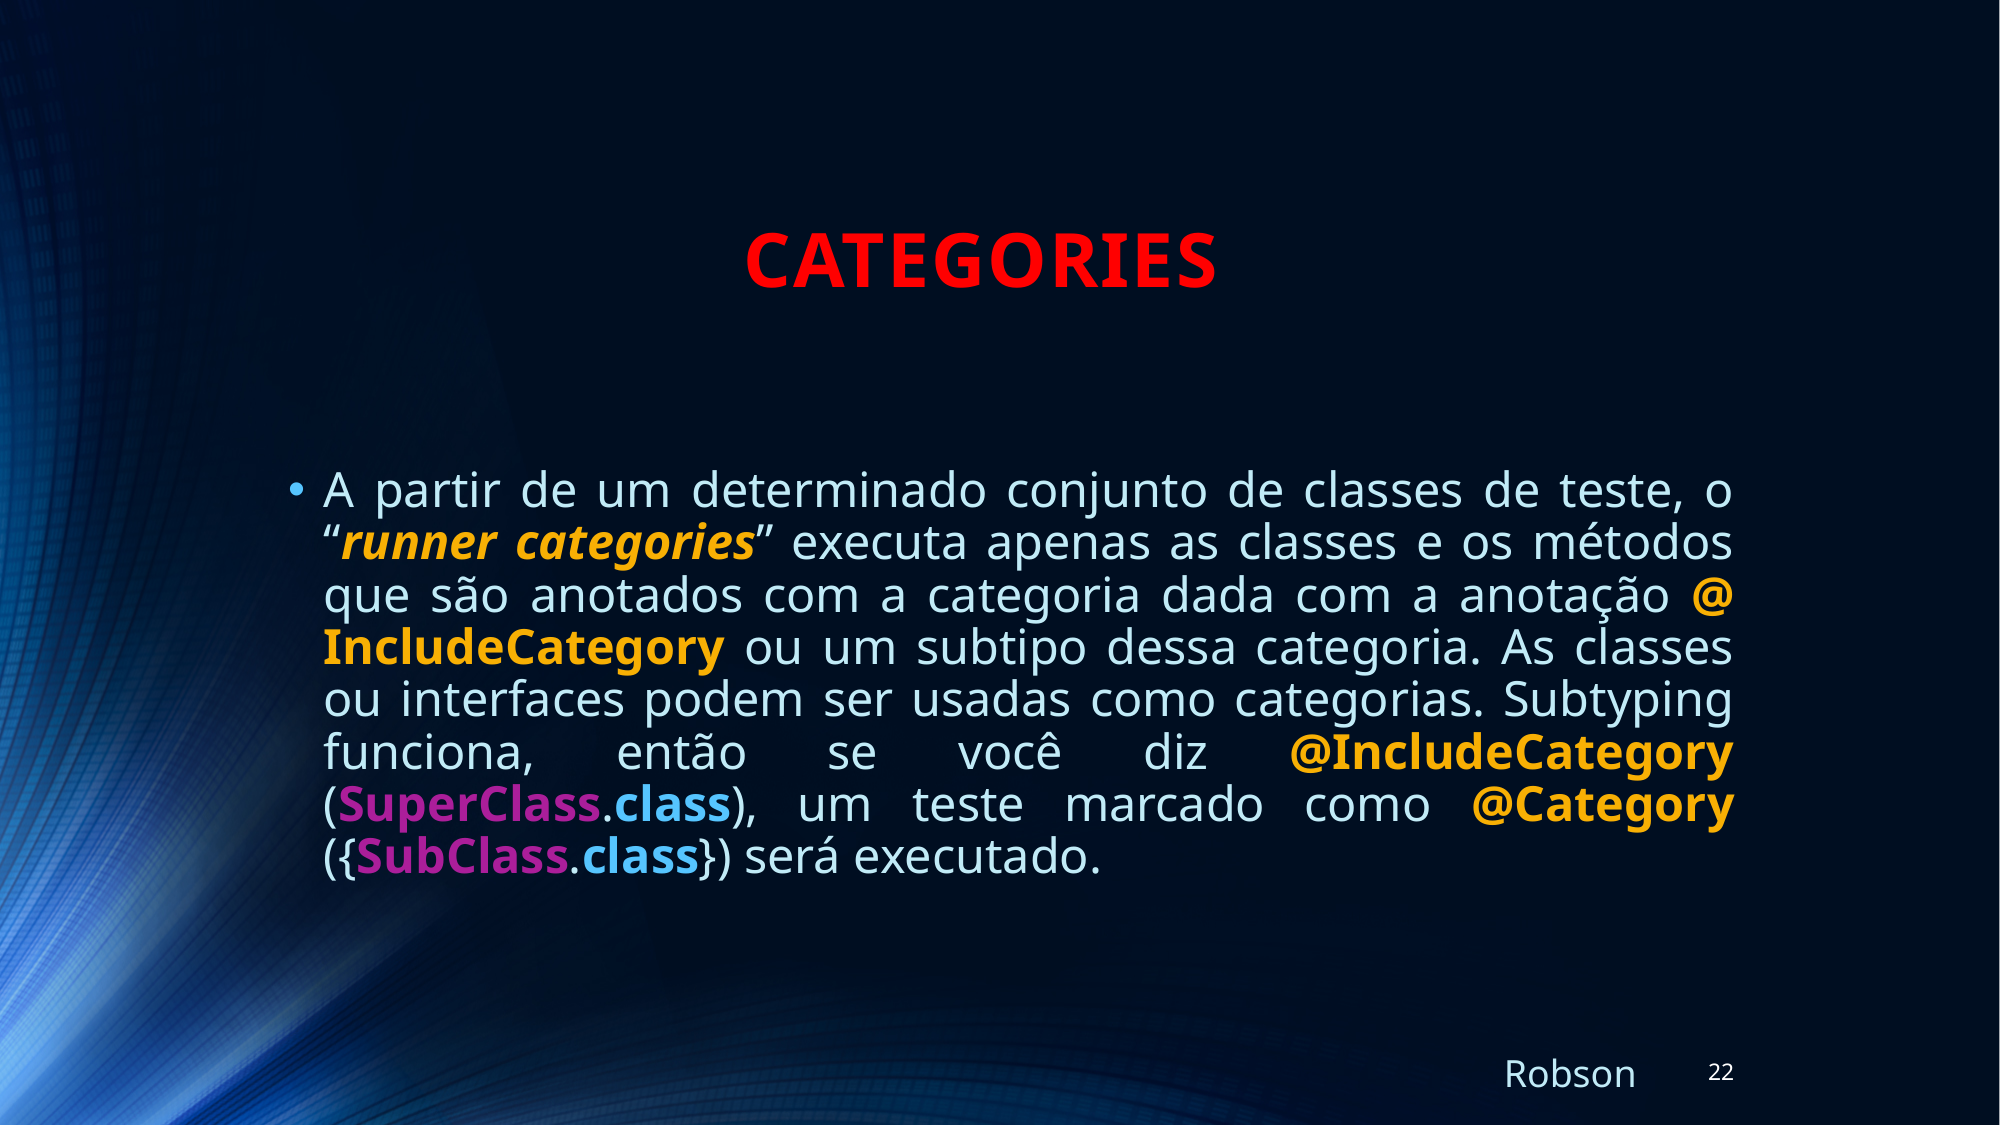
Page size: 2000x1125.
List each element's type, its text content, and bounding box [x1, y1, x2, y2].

list A partir de um determinado conjunto de classes de teste, o “runner categories” executa apenas as classes e os métodos que são anotados com a categoria dada com a anotação @ IncludeCategory ou um subtipo dessa categoria. As classes ou interfaces podem ser usadas como categorias. Subtyping funciona, então se você diz @IncludeCategory (SuperClass.class), um teste marcado como @Category ({SubClass.class}) será executado. [273, 458, 1750, 896]
title CATEGORIES [291, 160, 1671, 312]
slide_number 22 [1652, 1050, 1750, 1096]
text_box Robson [1489, 1042, 1652, 1103]
picture [0, 0, 2000, 1125]
